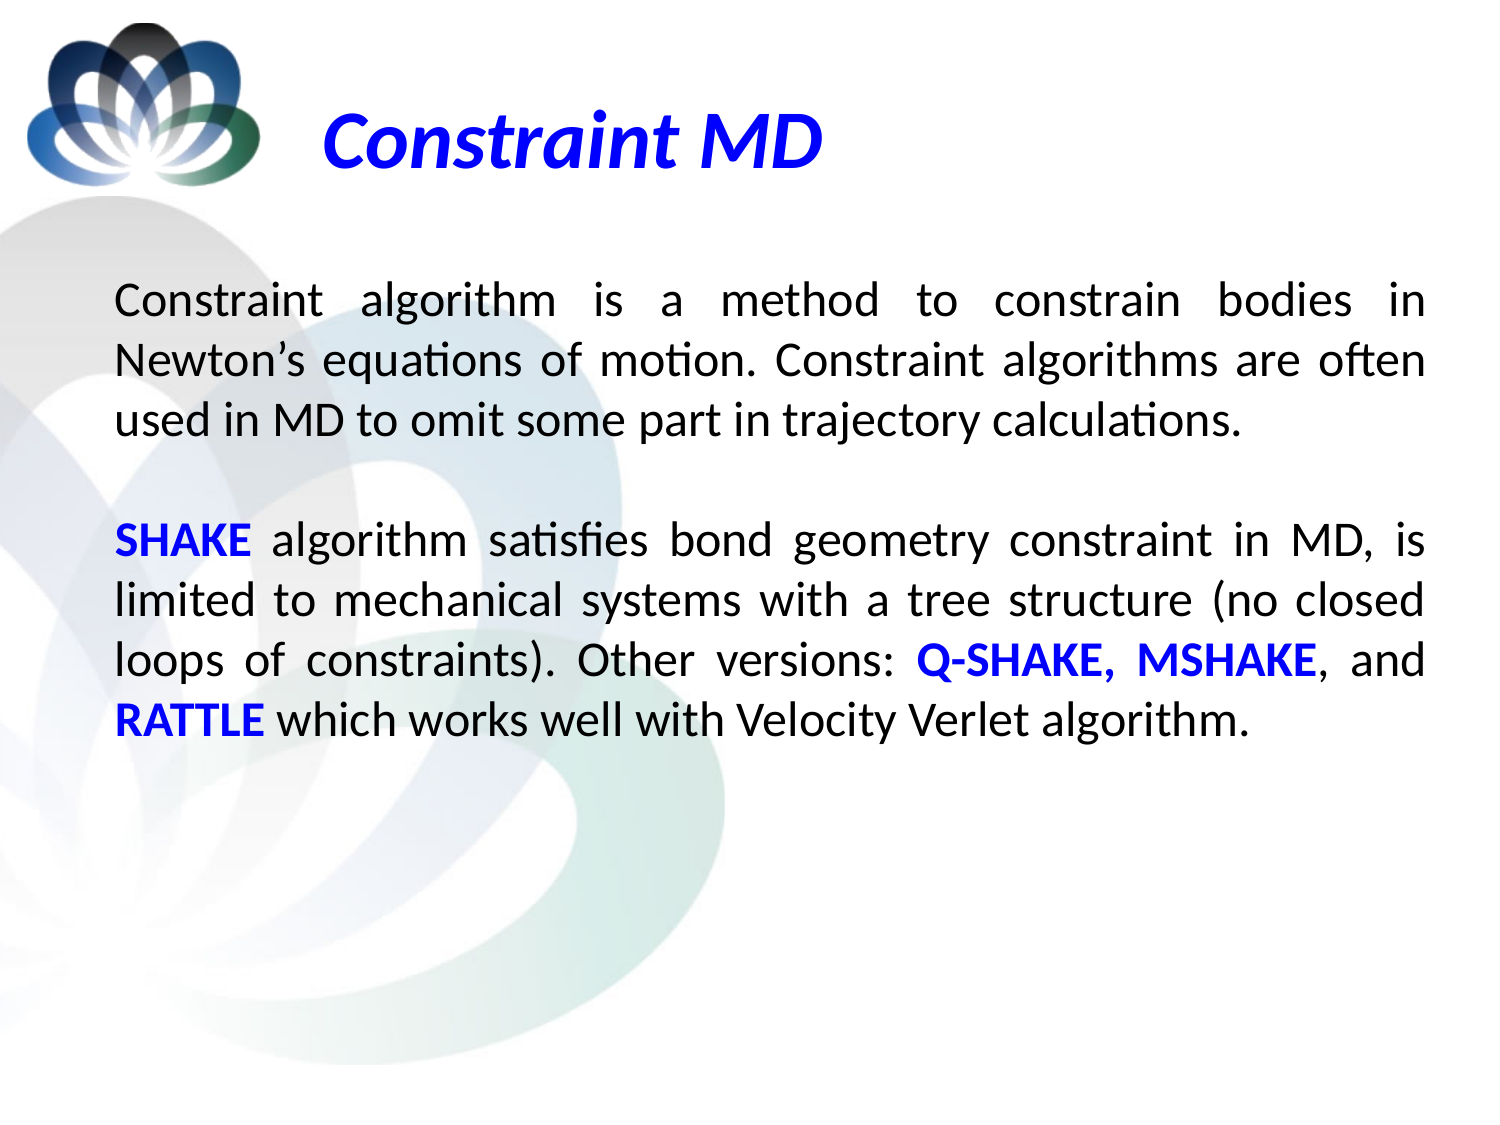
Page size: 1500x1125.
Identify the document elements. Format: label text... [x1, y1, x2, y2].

text_box Constraint MD [307, 78, 1357, 193]
text_box Constraint algorithm is a method to constrain bodies in Newton’s equations of motion. Constraint algorithms are often used in MD to omit some part in trajectory calculations. SHAKE algorithm satisfies bond geometry constraint in MD, is limited to mechanical systems with a tree structure (no closed loops of constraints). Other versions: Q-SHAKE, MSHAKE, and RATTLE which works well with Velocity Verlet algorithm. [729, 259, 1442, 815]
picture [0, 22, 726, 1066]
